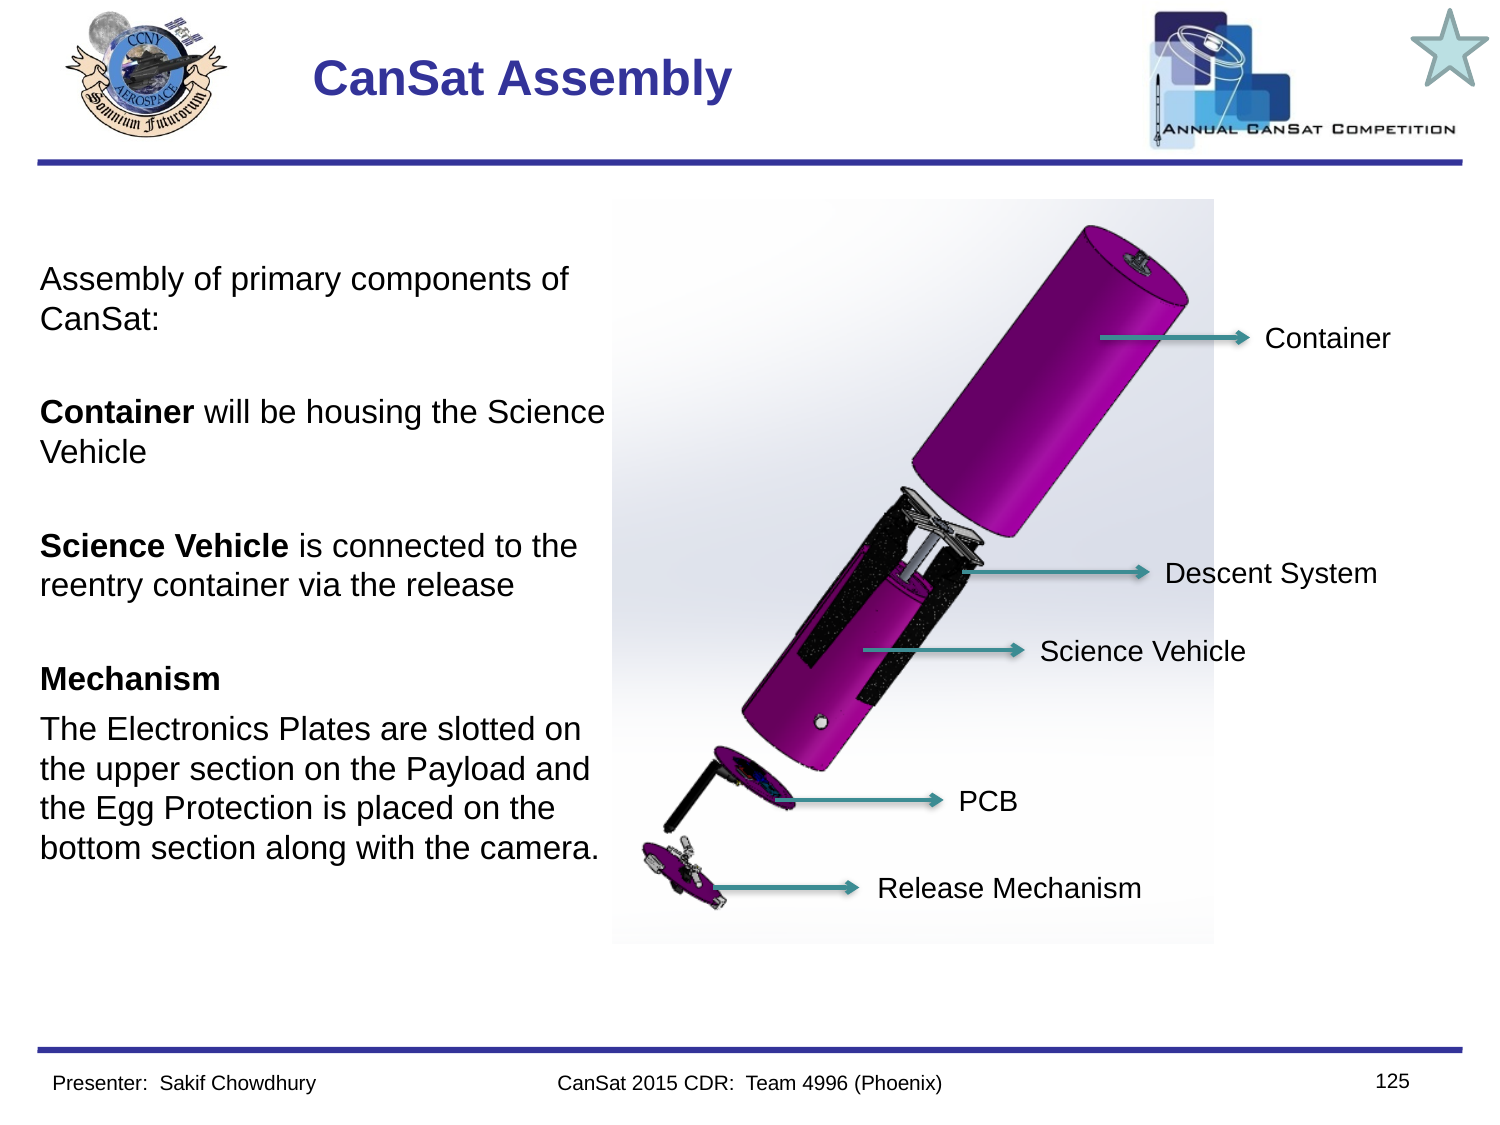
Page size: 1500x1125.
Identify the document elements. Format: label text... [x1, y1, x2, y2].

picture [0, 0, 301, 151]
text_box Science Vehicle [1218, 624, 1275, 675]
text_box Container [1250, 312, 1438, 363]
picture [612, 199, 1215, 945]
footer CanSat 2015 CDR: Team 4996 (Phoenix) [450, 1062, 1050, 1103]
picture [1142, 1, 1463, 157]
text_box Descent System [1218, 546, 1400, 597]
slide_number 125 [1312, 1059, 1425, 1100]
title CanSat Assembly [303, 6, 1273, 144]
picture [1427, 54, 1432, 73]
text_box Presenter: Sakif Chowdhury [37, 1062, 413, 1103]
list Assembly of primary components of CanSat: Container will be housing the Science Vehicle Science Vehicle is connected to the reentry container via the release Mechanism The Electronics Plates are slotted on the upper section on the Payload and the Egg Protection is placed on the bottom section along with the camera. [24, 249, 625, 1000]
text_box [1410, 7, 1490, 87]
